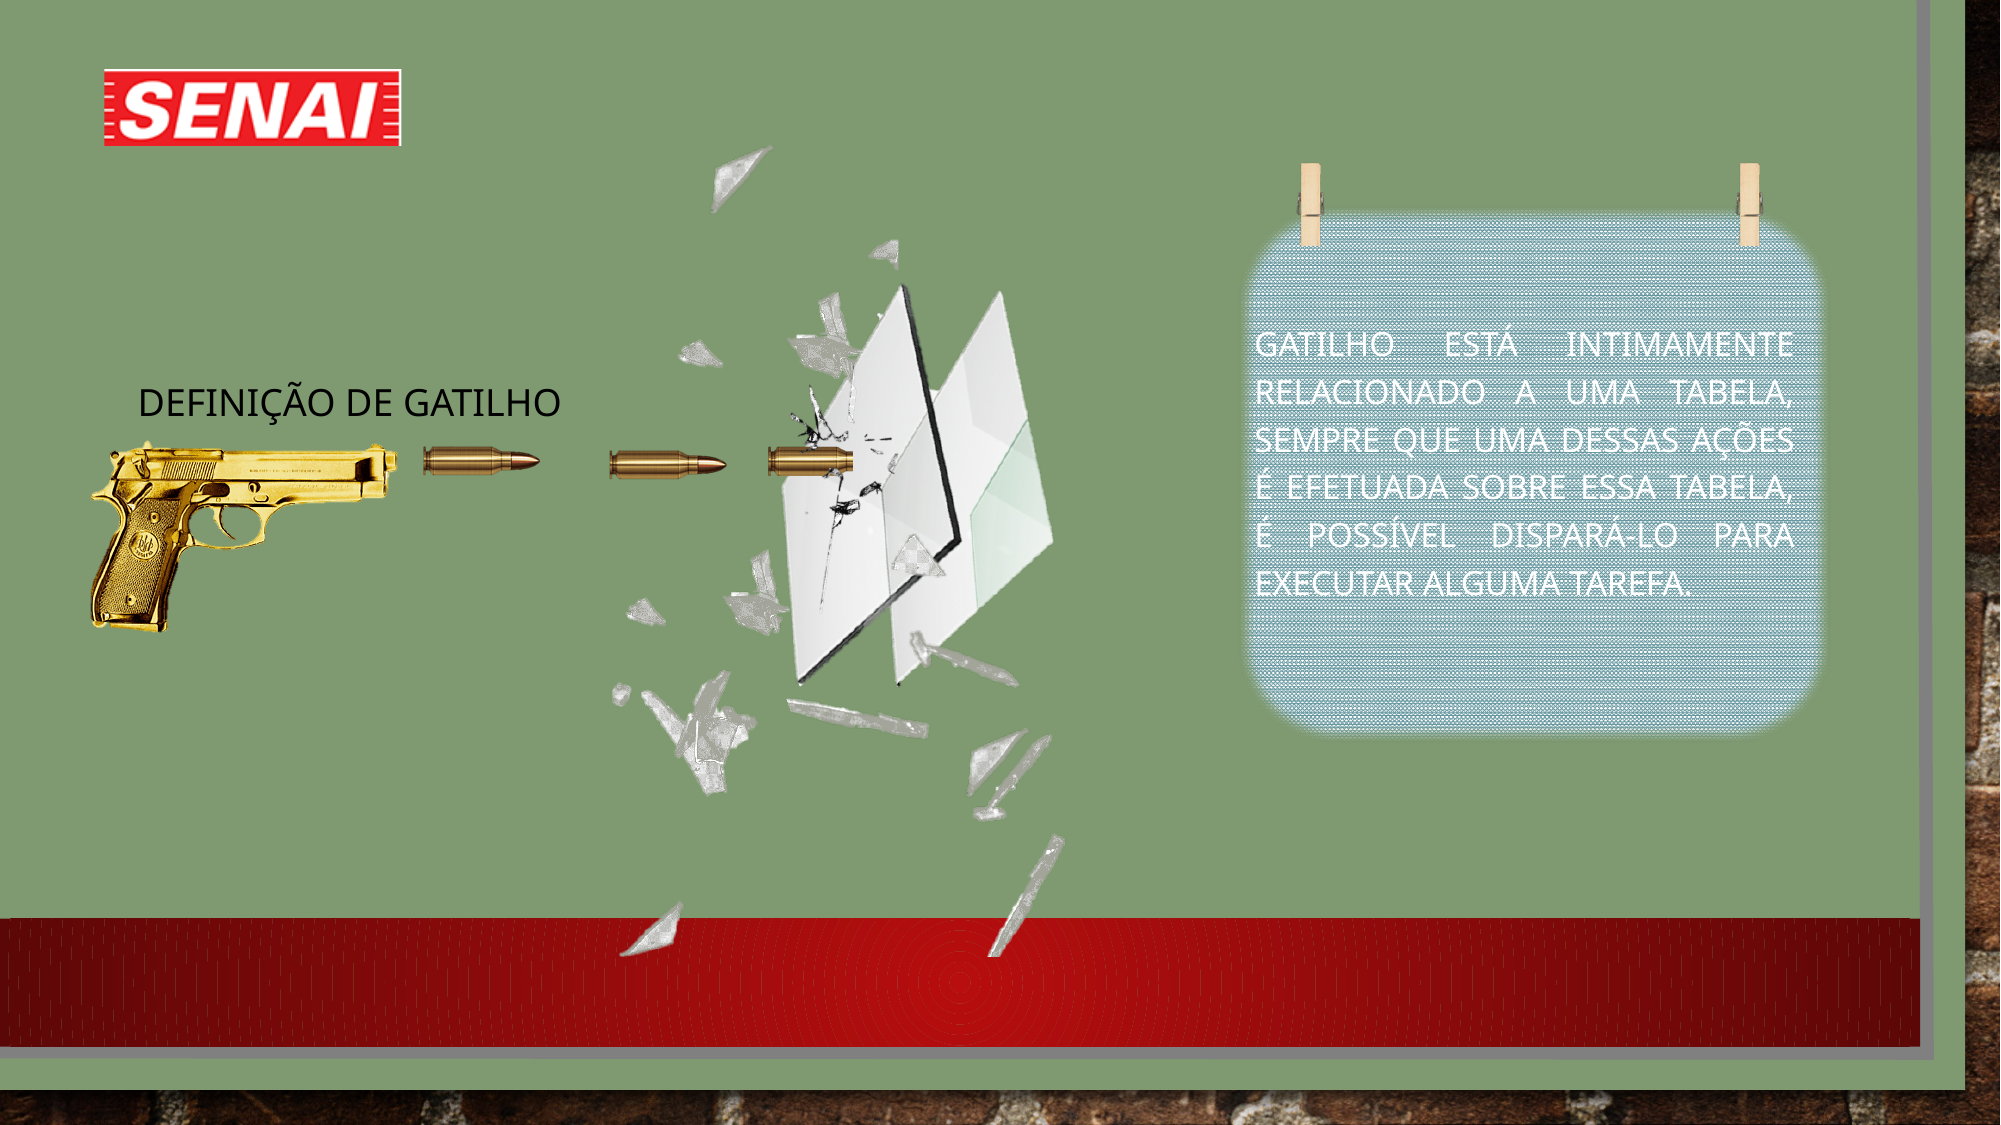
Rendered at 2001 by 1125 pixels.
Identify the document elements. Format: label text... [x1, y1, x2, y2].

text_box gatilho está intimamente relacionado a uma tabela, sempre que uma dessas ações é efetuada sobre essa tabela, é possível dispará-lo para executar alguma tarefa. [1239, 247, 1811, 670]
picture [414, 121, 1198, 958]
picture [104, 69, 402, 146]
text_box [1260, 670, 1808, 726]
text_box [1765, 231, 1788, 247]
picture [0, 0, 2000, 1125]
picture [75, 415, 404, 645]
text_box [1326, 223, 1730, 247]
picture [1291, 158, 1326, 249]
picture [1730, 157, 1765, 248]
text_box Definição de gatilho [122, 359, 583, 435]
text_box [1281, 238, 1291, 247]
